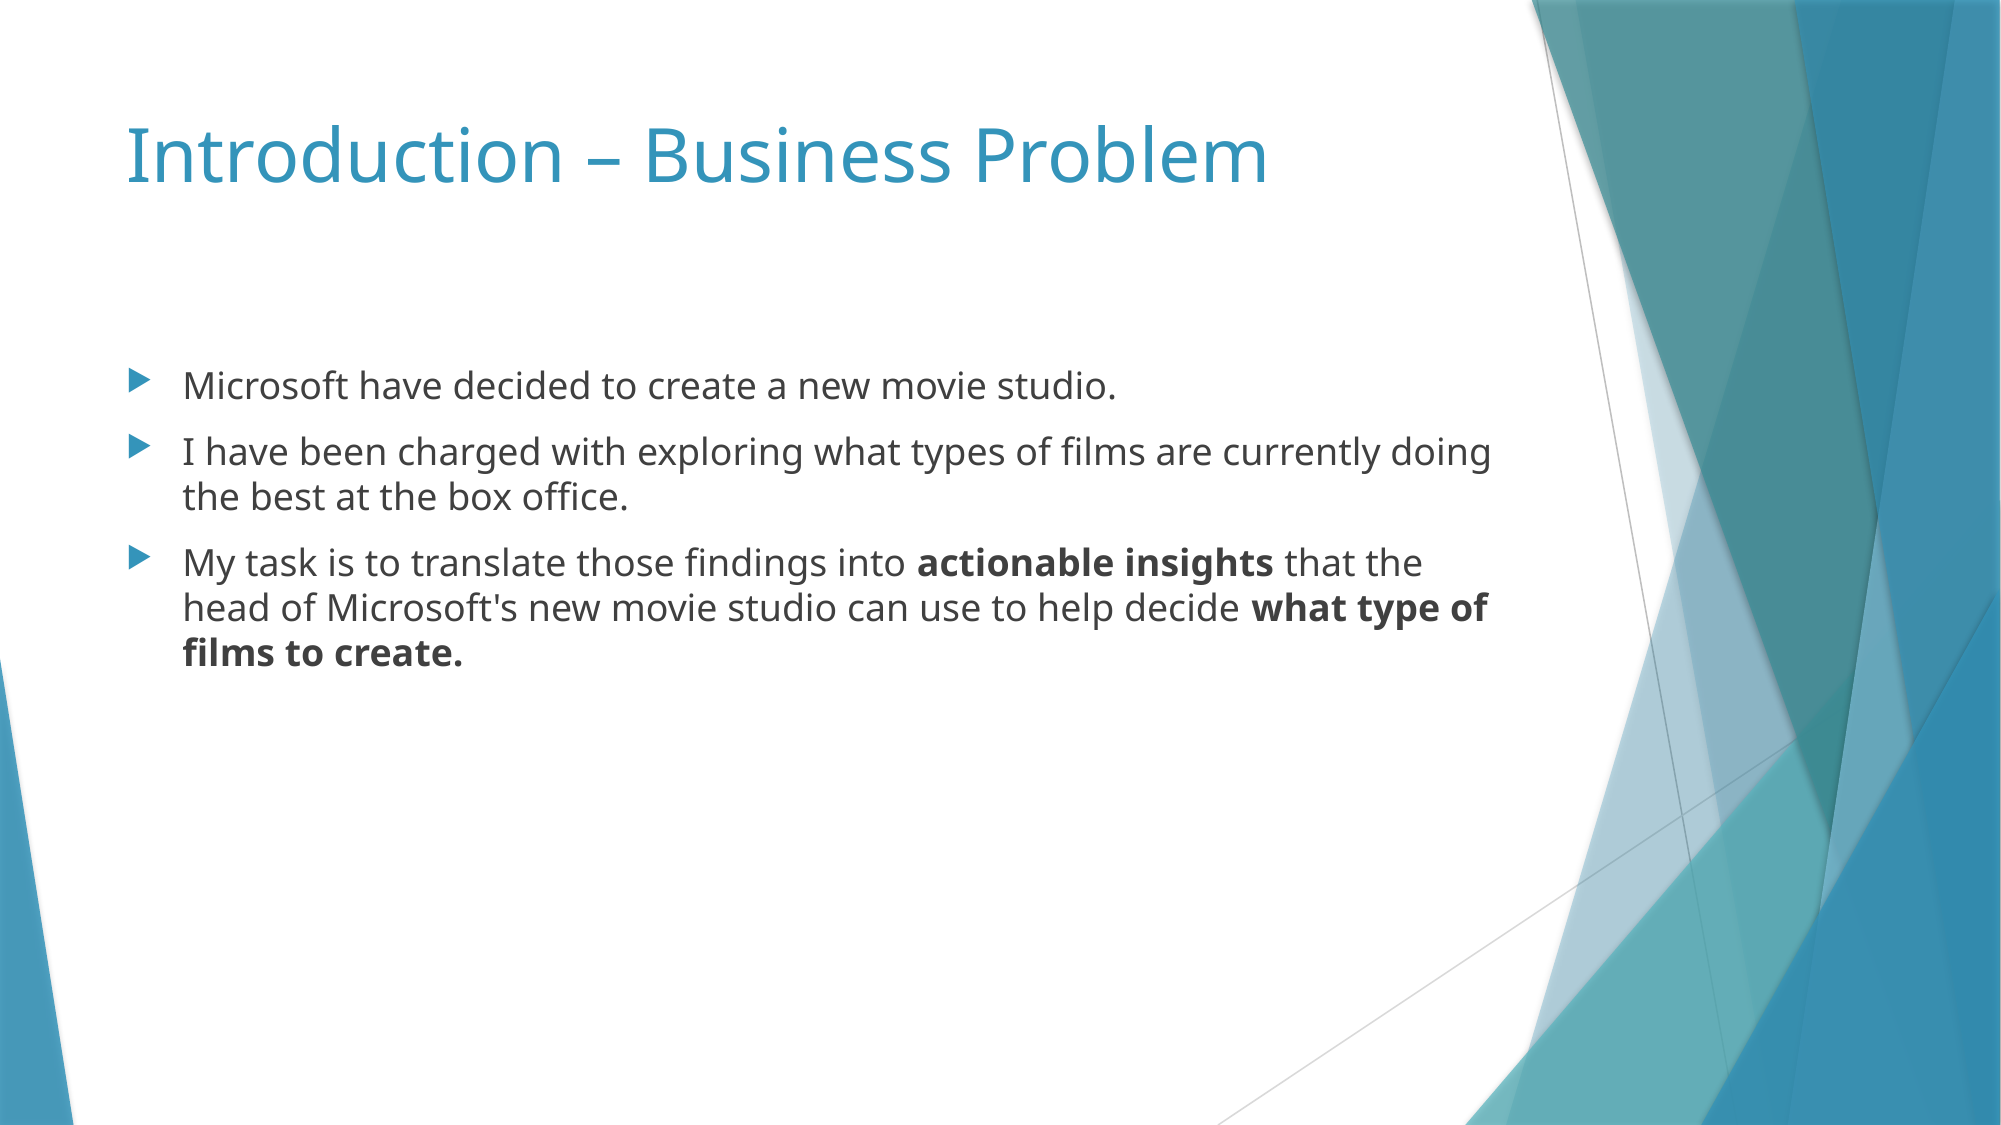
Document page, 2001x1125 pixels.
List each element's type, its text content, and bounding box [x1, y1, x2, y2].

list Microsoft have decided to create a new movie studio. I have been charged with exploring what types of films are currently doing the best at the box office. My task is to translate those findings into actionable insights that the head of Microsoft's new movie studio can use to help decide what type of films to create. [111, 354, 1522, 992]
title Introduction – Business Problem [111, 99, 1522, 317]
